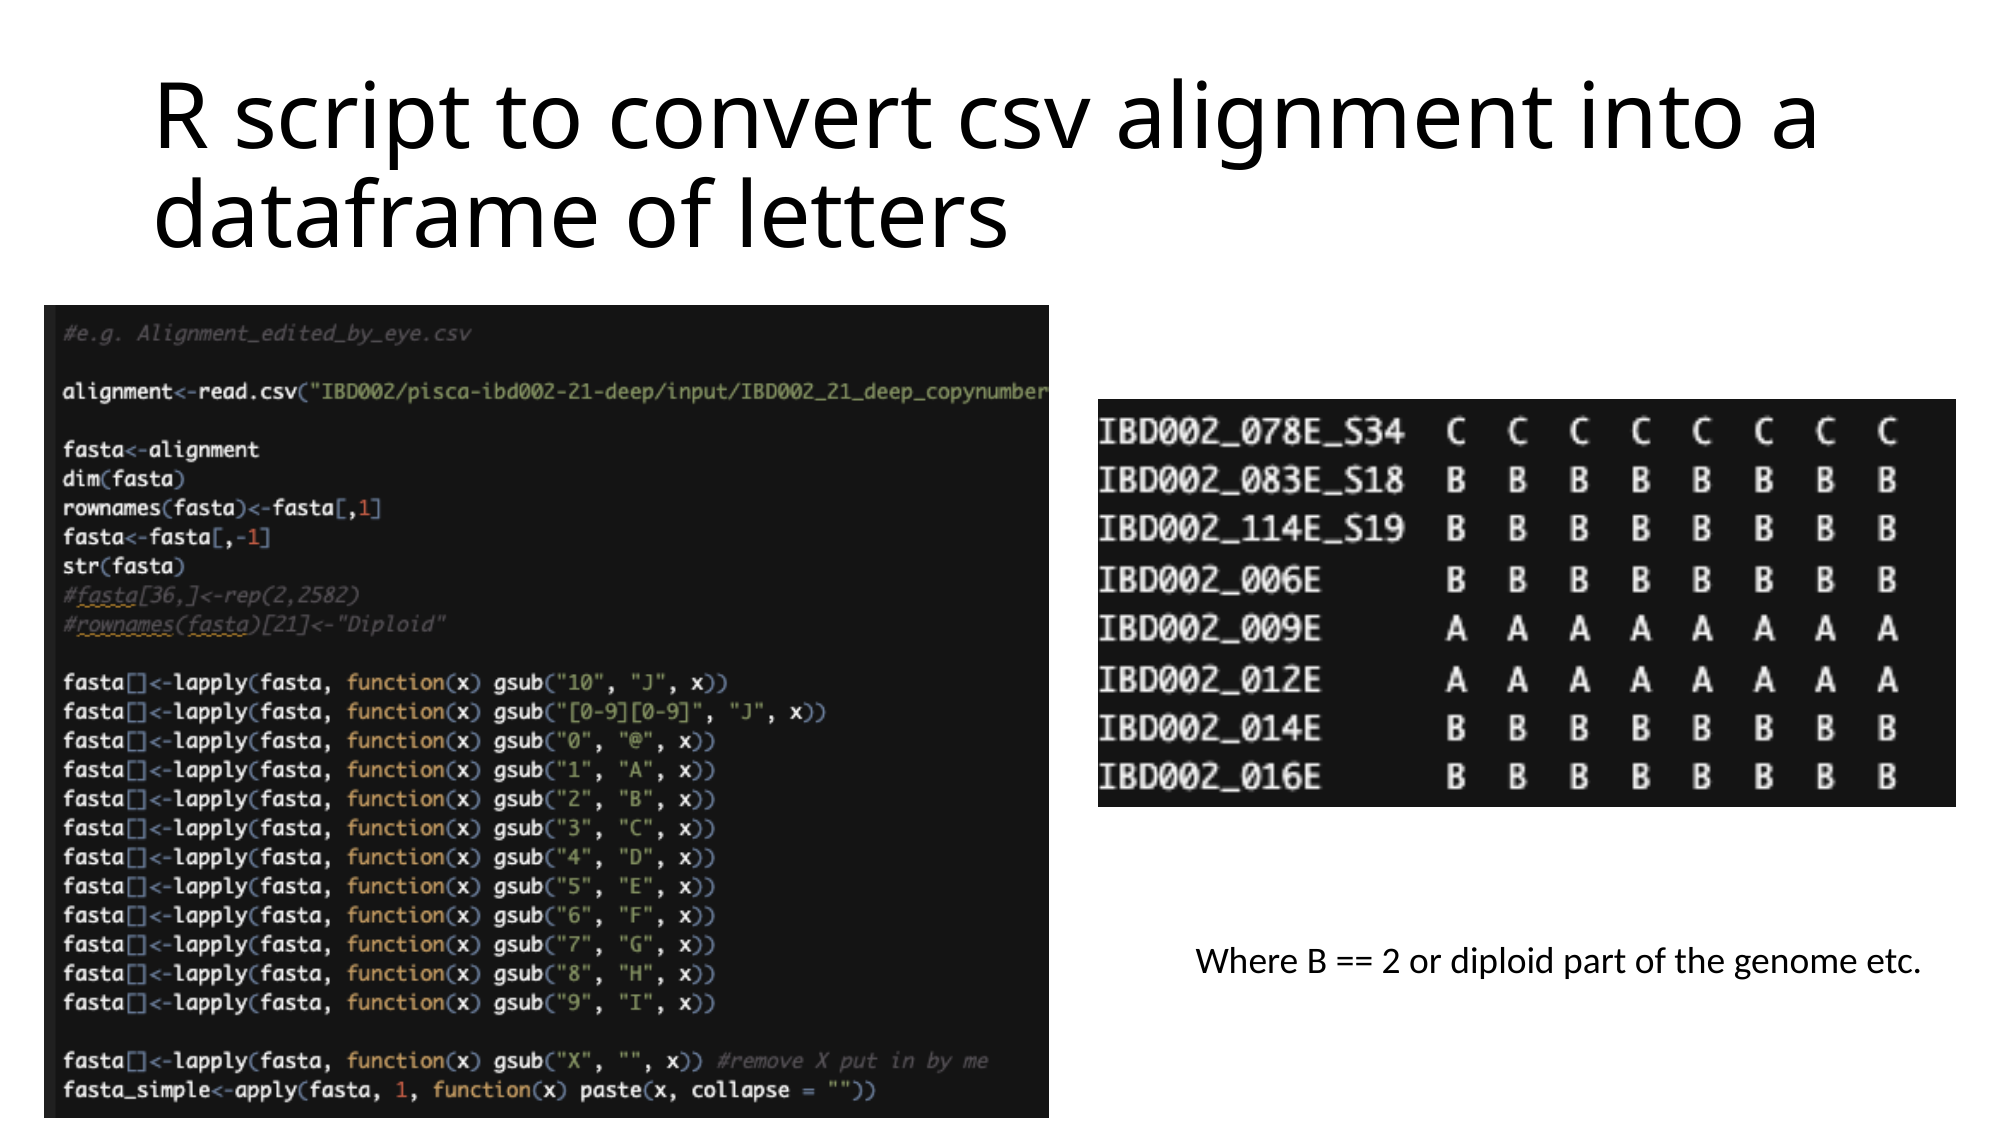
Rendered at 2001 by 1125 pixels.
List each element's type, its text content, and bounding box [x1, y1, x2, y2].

text_box Where B == 2 or diploid part of the genome etc. [1180, 928, 1947, 989]
picture [44, 305, 1049, 1118]
picture [1098, 399, 1956, 807]
title R script to convert csv alignment into a dataframe of letters [137, 59, 1863, 278]
